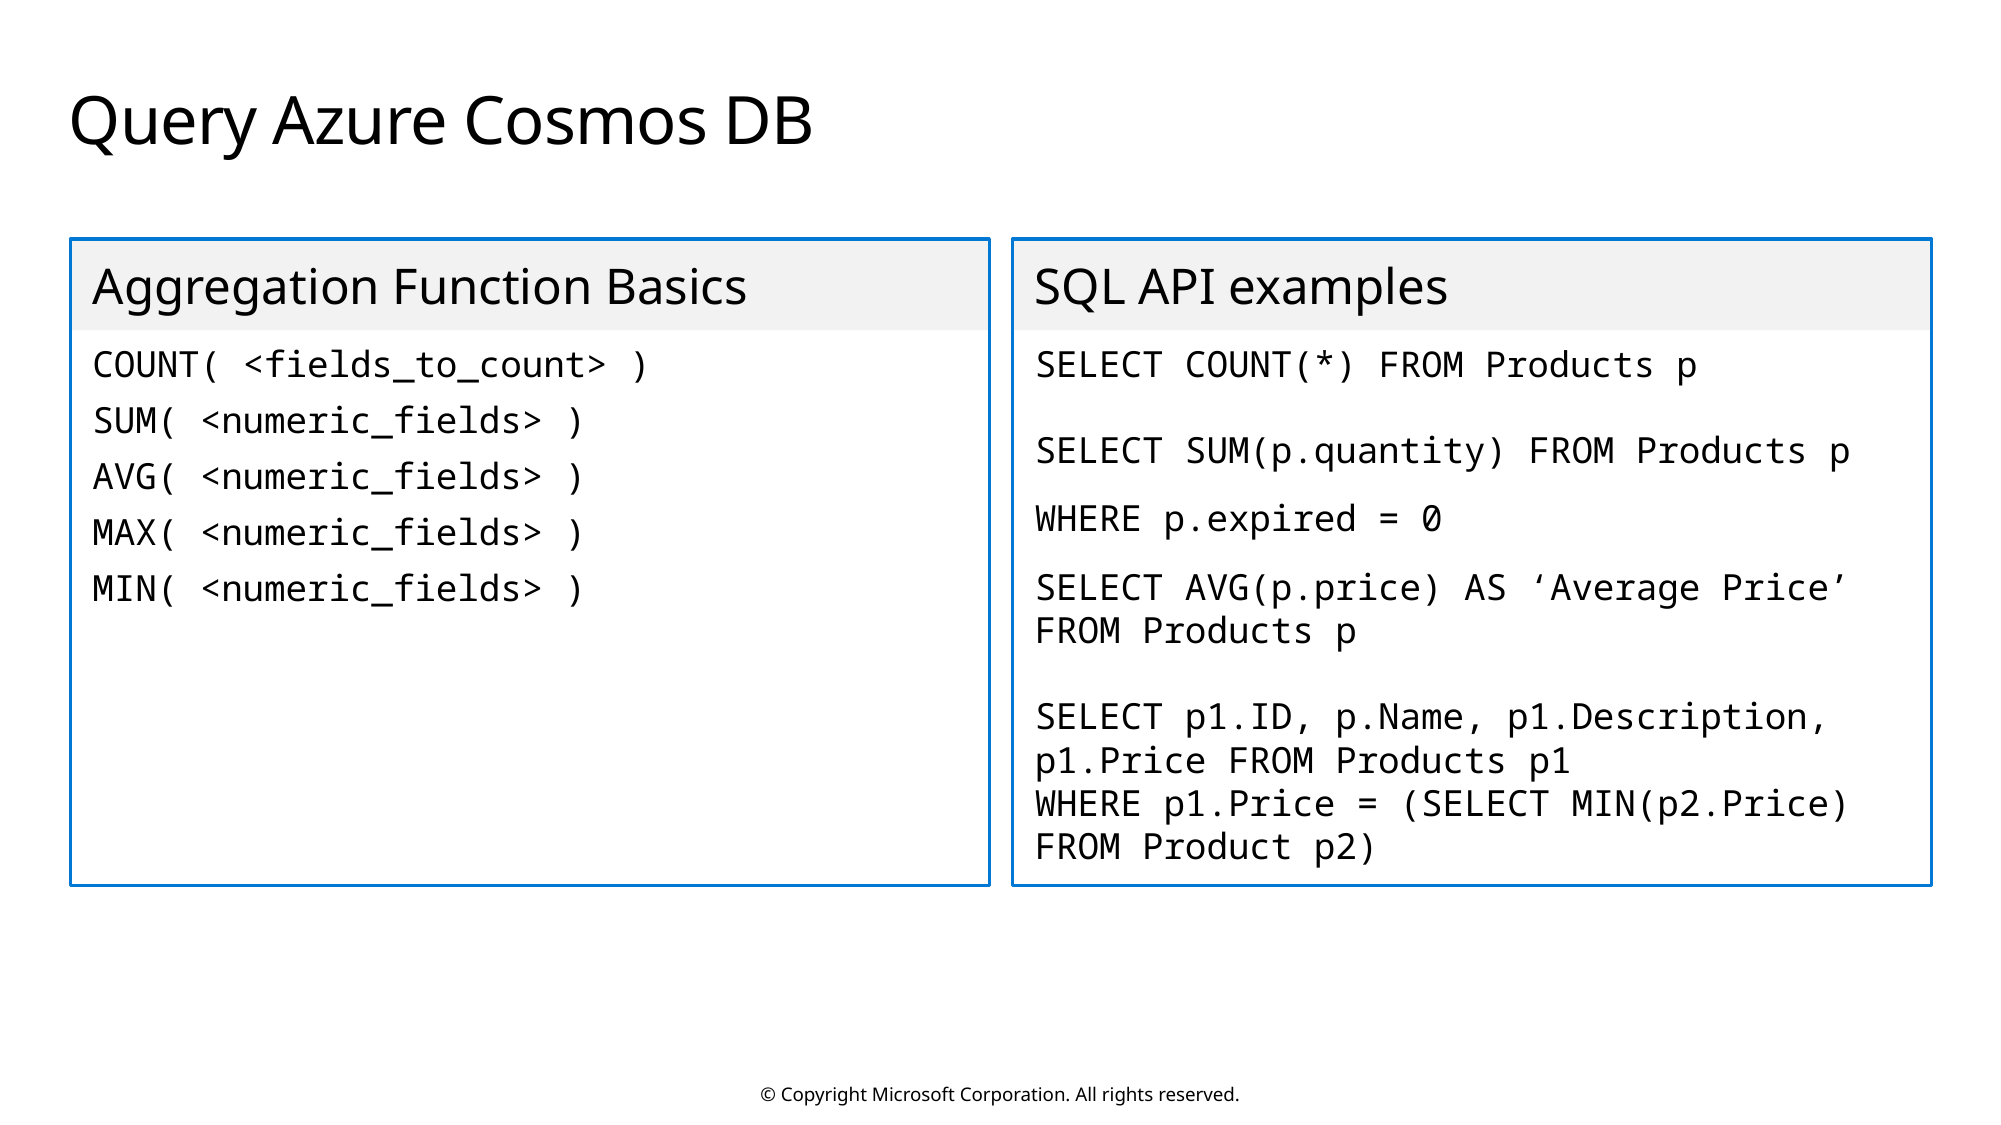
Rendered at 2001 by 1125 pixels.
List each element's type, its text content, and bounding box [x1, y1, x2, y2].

text_box COUNT( <fields_to_count> ) SUM( <numeric_fields> ) AVG( <numeric_fields> ) MAX( <numeric_fields> ) MIN( <numeric_fields> ) [70, 238, 990, 886]
title Query Azure Cosmos DB [68, 72, 1930, 184]
text_box SELECT COUNT(*) FROM Products p SELECT SUM(p.quantity) FROM Products p WHERE p.expired = 0 SELECT AVG(p.price) AS ‘Average Price’ FROM Products p SELECT p1.ID, p.Name, p1.Description, p1.Price FROM Products p1 WHERE p1.Price = (SELECT MIN(p2.Price) FROM Product p2) [1012, 238, 1932, 886]
